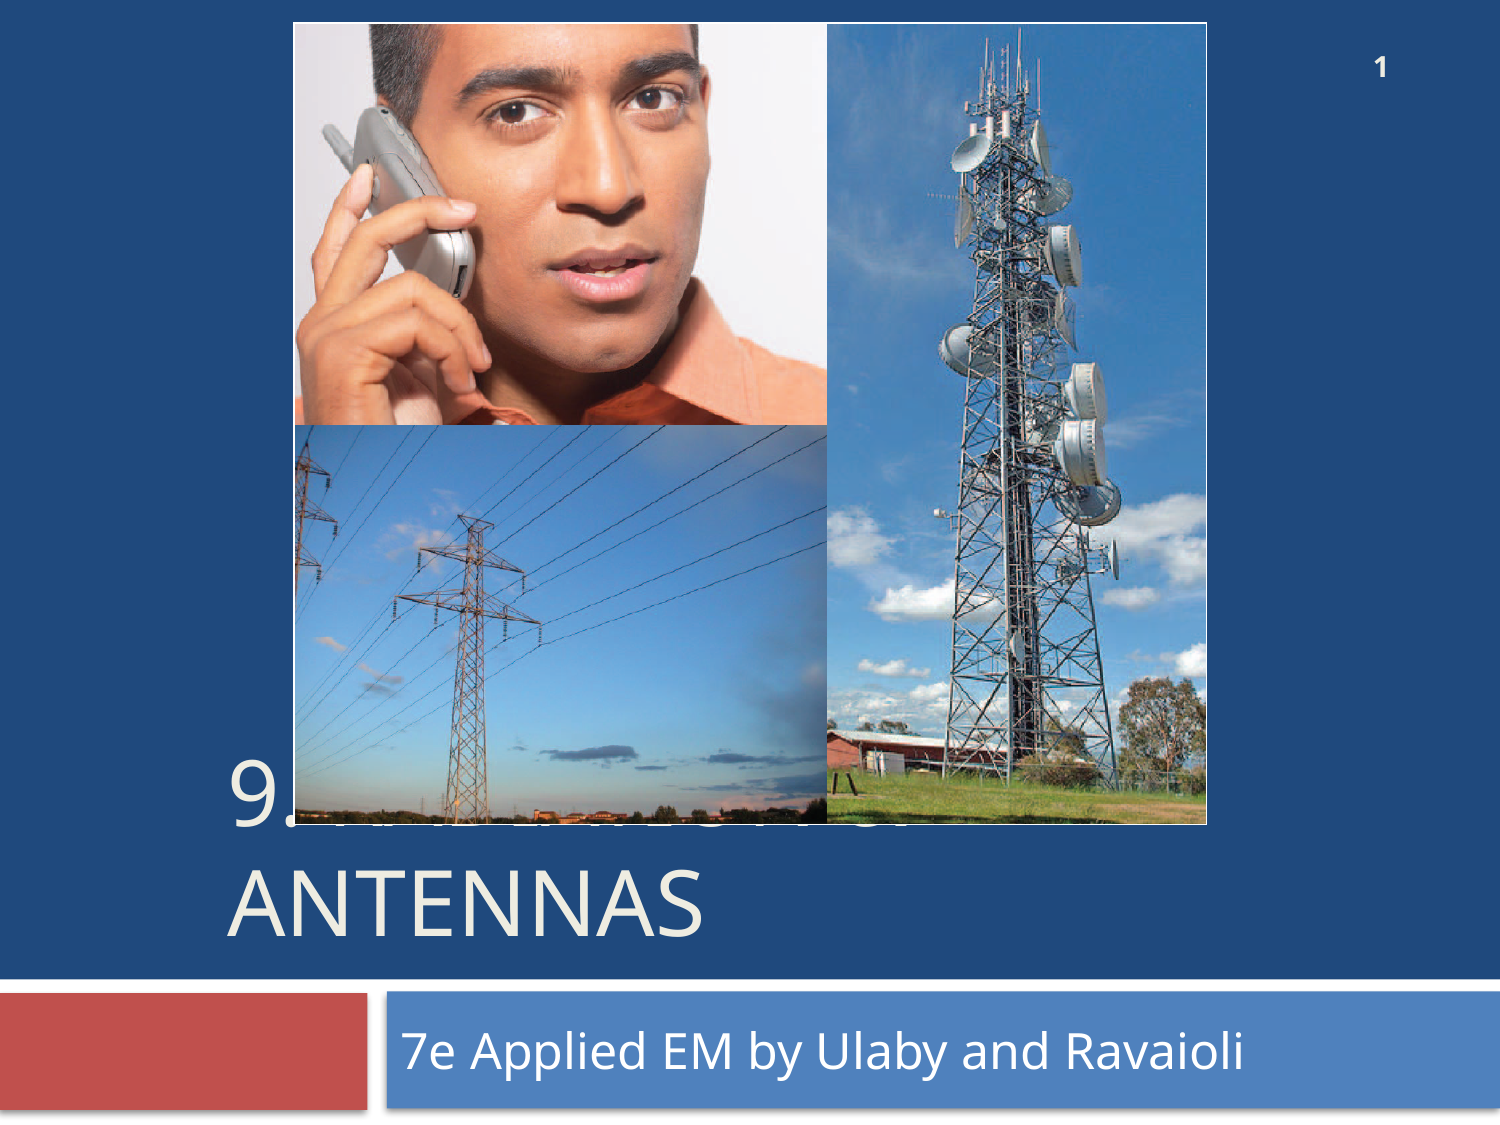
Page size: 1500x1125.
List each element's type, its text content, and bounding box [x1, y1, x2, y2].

subtitle [387, 992, 1488, 1105]
picture [293, 22, 1207, 826]
title 9. Radiation & Antennas [212, 662, 1375, 963]
slide_number 1 [1312, 37, 1450, 100]
text_box 7e Applied EM by Ulaby and Ravaioli [385, 1012, 1261, 1125]
